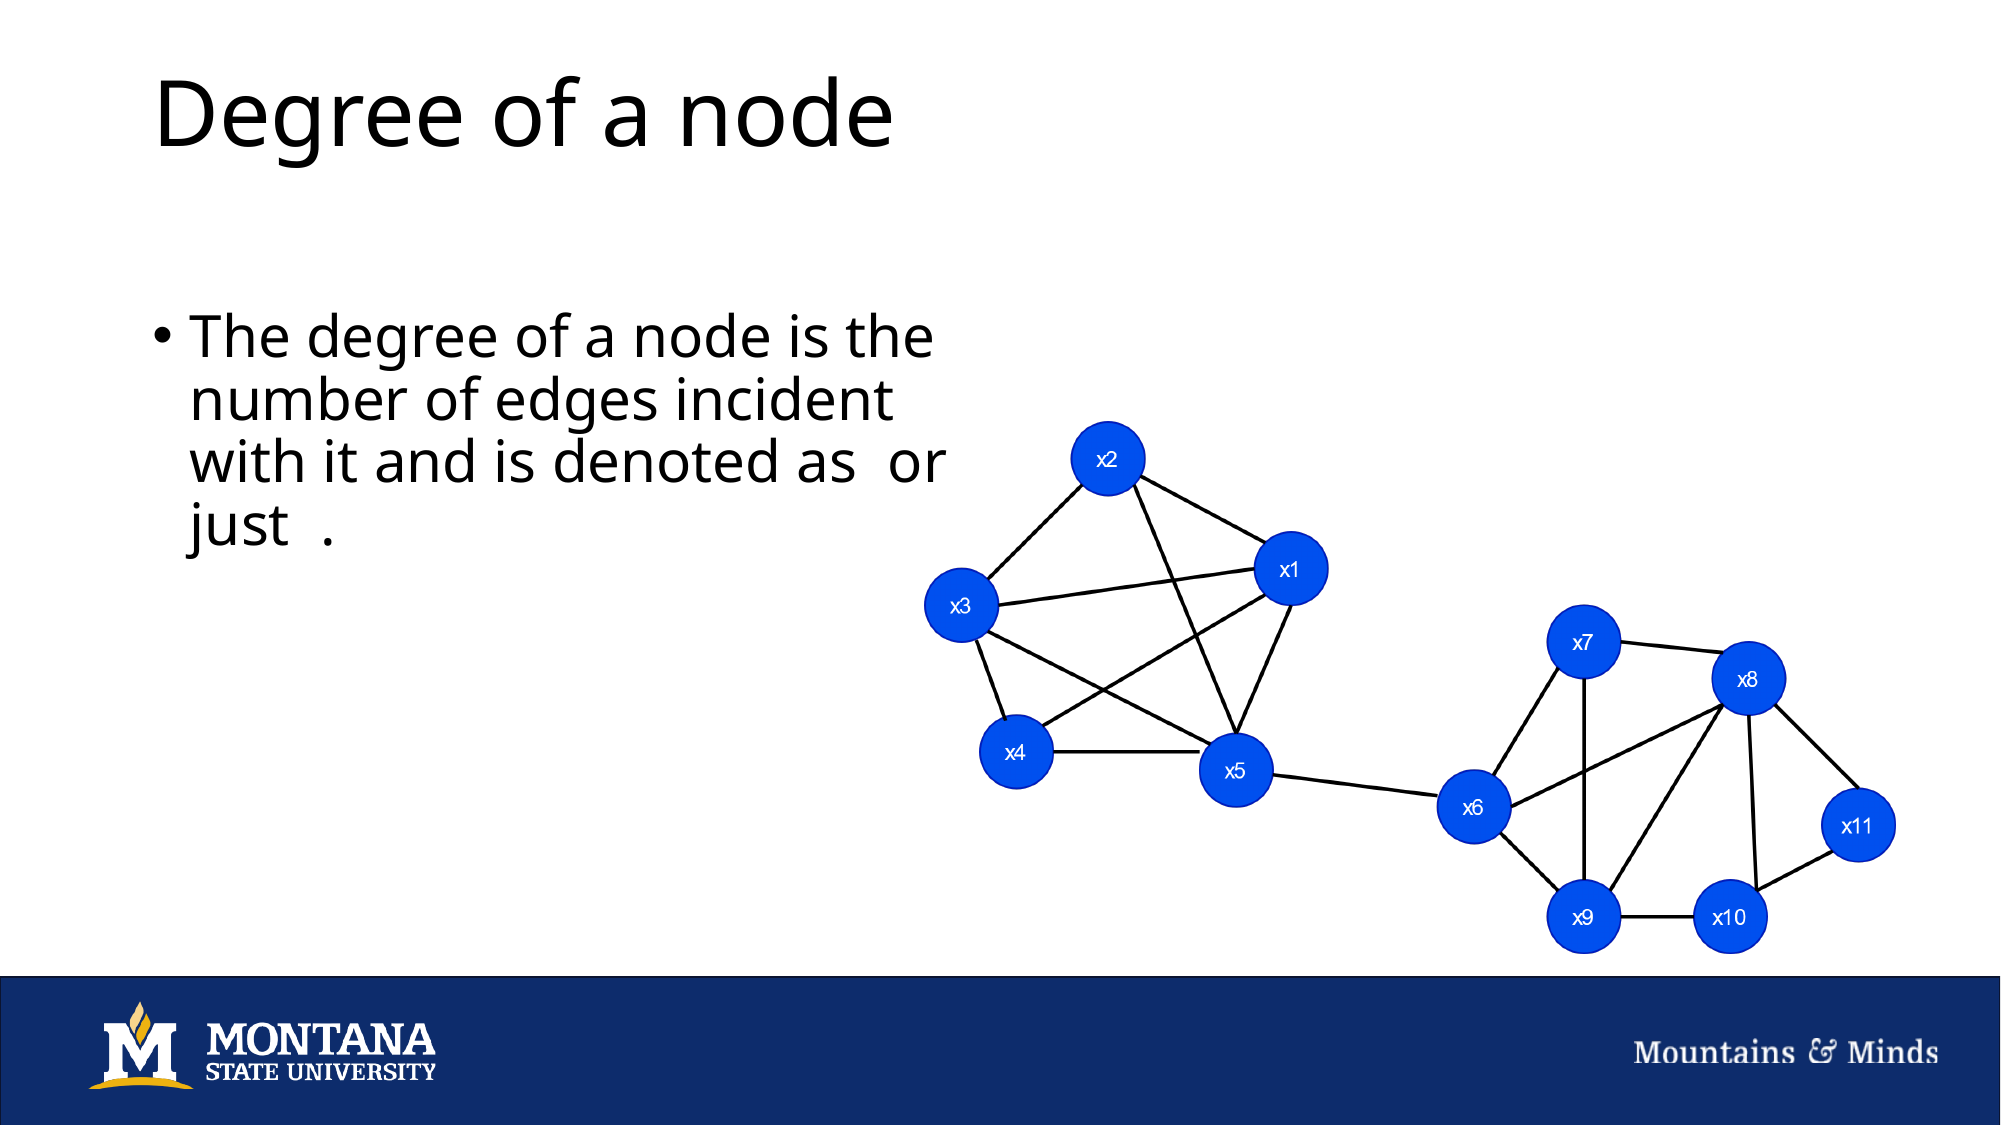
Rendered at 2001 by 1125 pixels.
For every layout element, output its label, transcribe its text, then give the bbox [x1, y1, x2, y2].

title Degree of a node [137, 59, 1863, 278]
picture [924, 421, 1896, 954]
